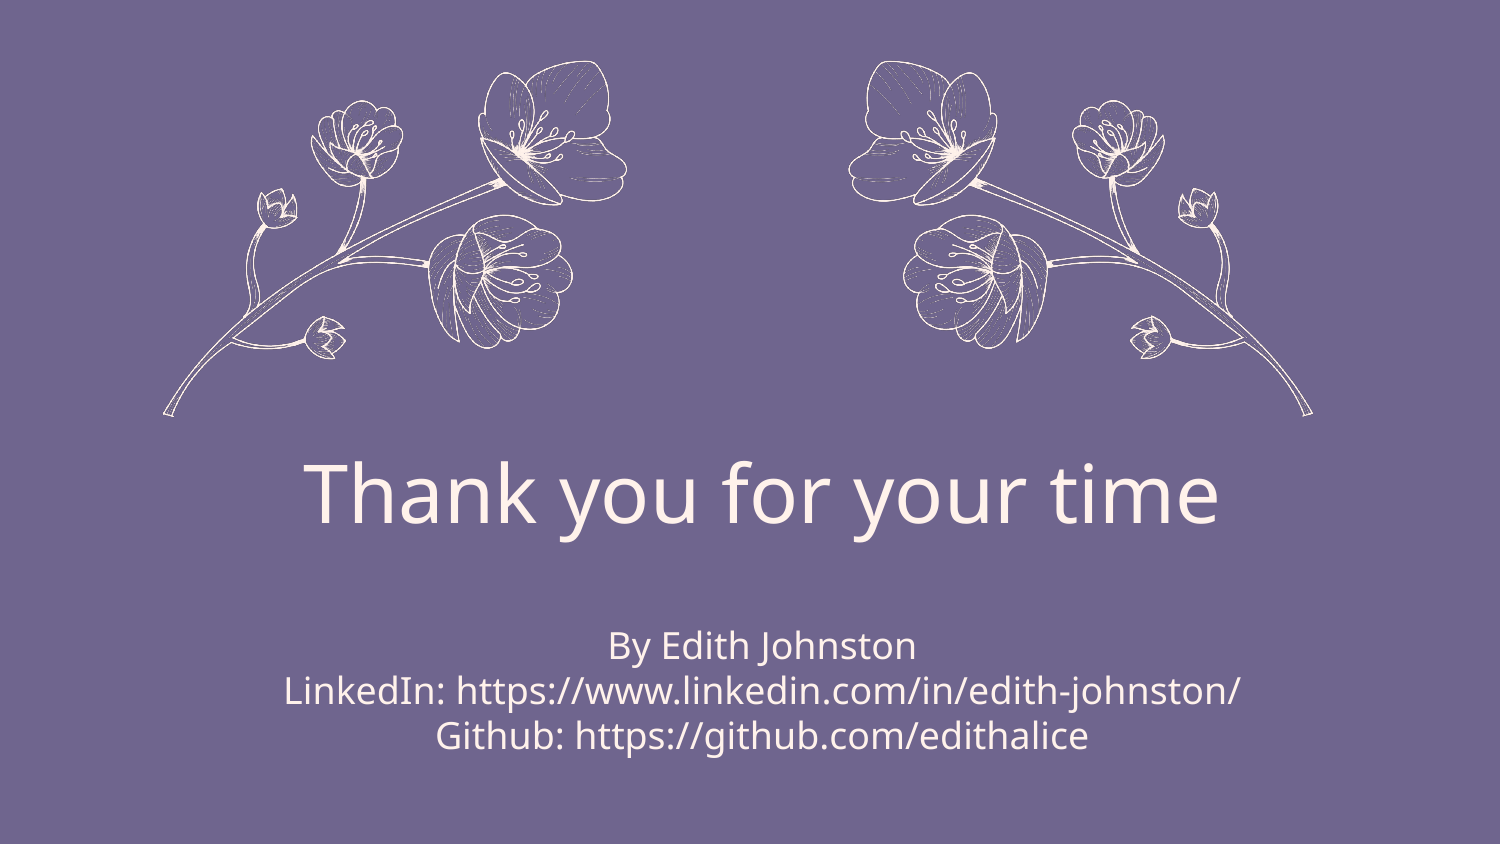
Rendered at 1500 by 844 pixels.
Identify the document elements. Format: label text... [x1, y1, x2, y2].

picture [59, 0, 1417, 549]
subtitle By Edith Johnston LinkedIn: https://www.linkedin.com/in/edith-johnston/ Github: https://github.com/edithalice [235, 607, 1290, 794]
title Thank you for your time [46, 387, 1479, 595]
